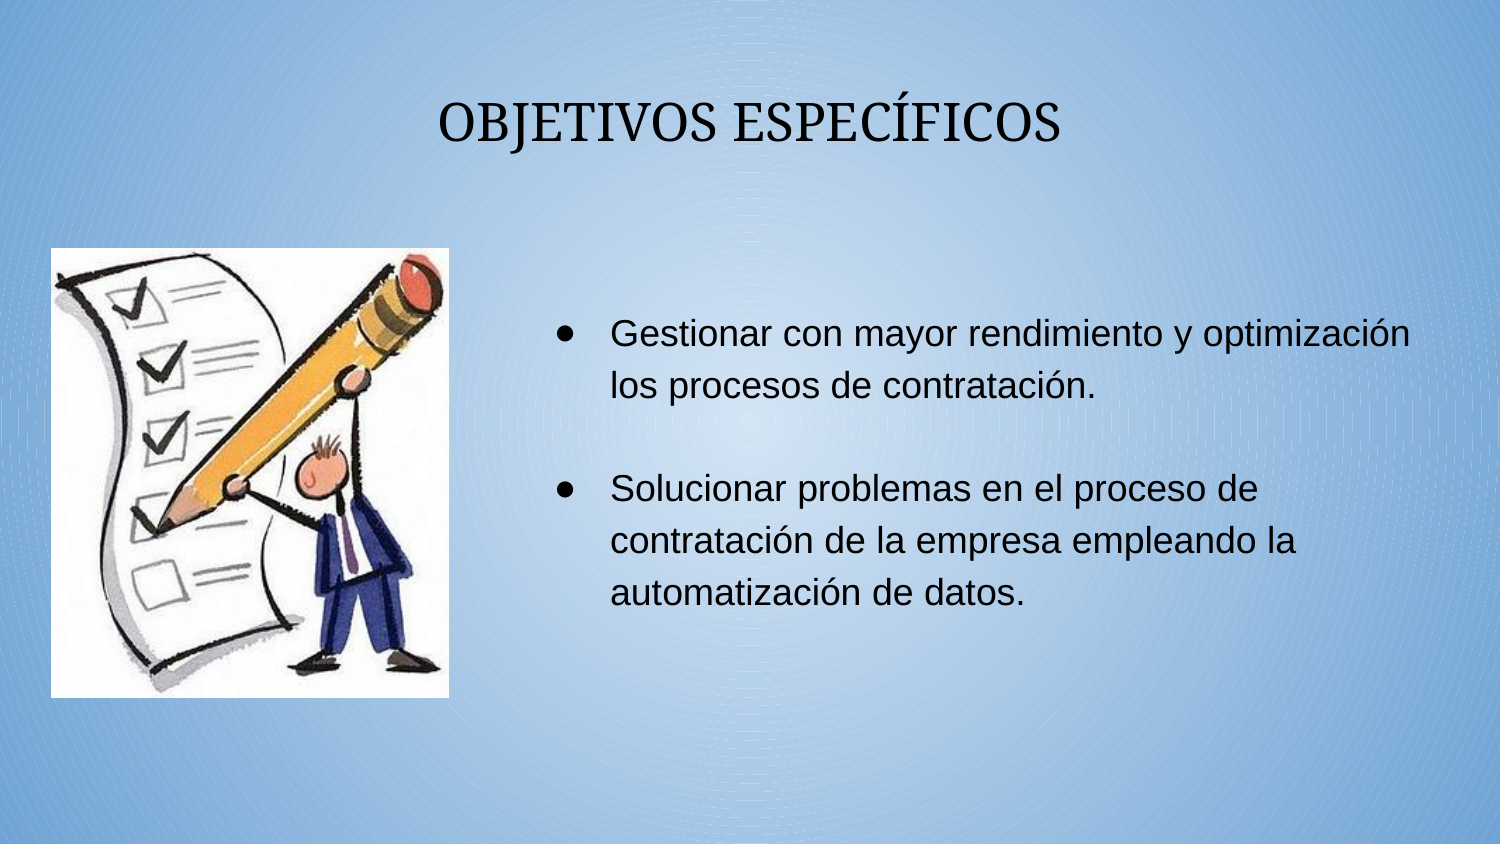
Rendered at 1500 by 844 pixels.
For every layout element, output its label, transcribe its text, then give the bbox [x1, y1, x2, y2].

title OBJETIVOS ESPECÍFICOS [51, 72, 1449, 167]
list Gestionar con mayor rendimiento y optimización los procesos de contratación. Solucionar problemas en el proceso de contratación de la empresa empleando la automatización de datos. [520, 287, 1466, 728]
picture [50, 248, 449, 698]
